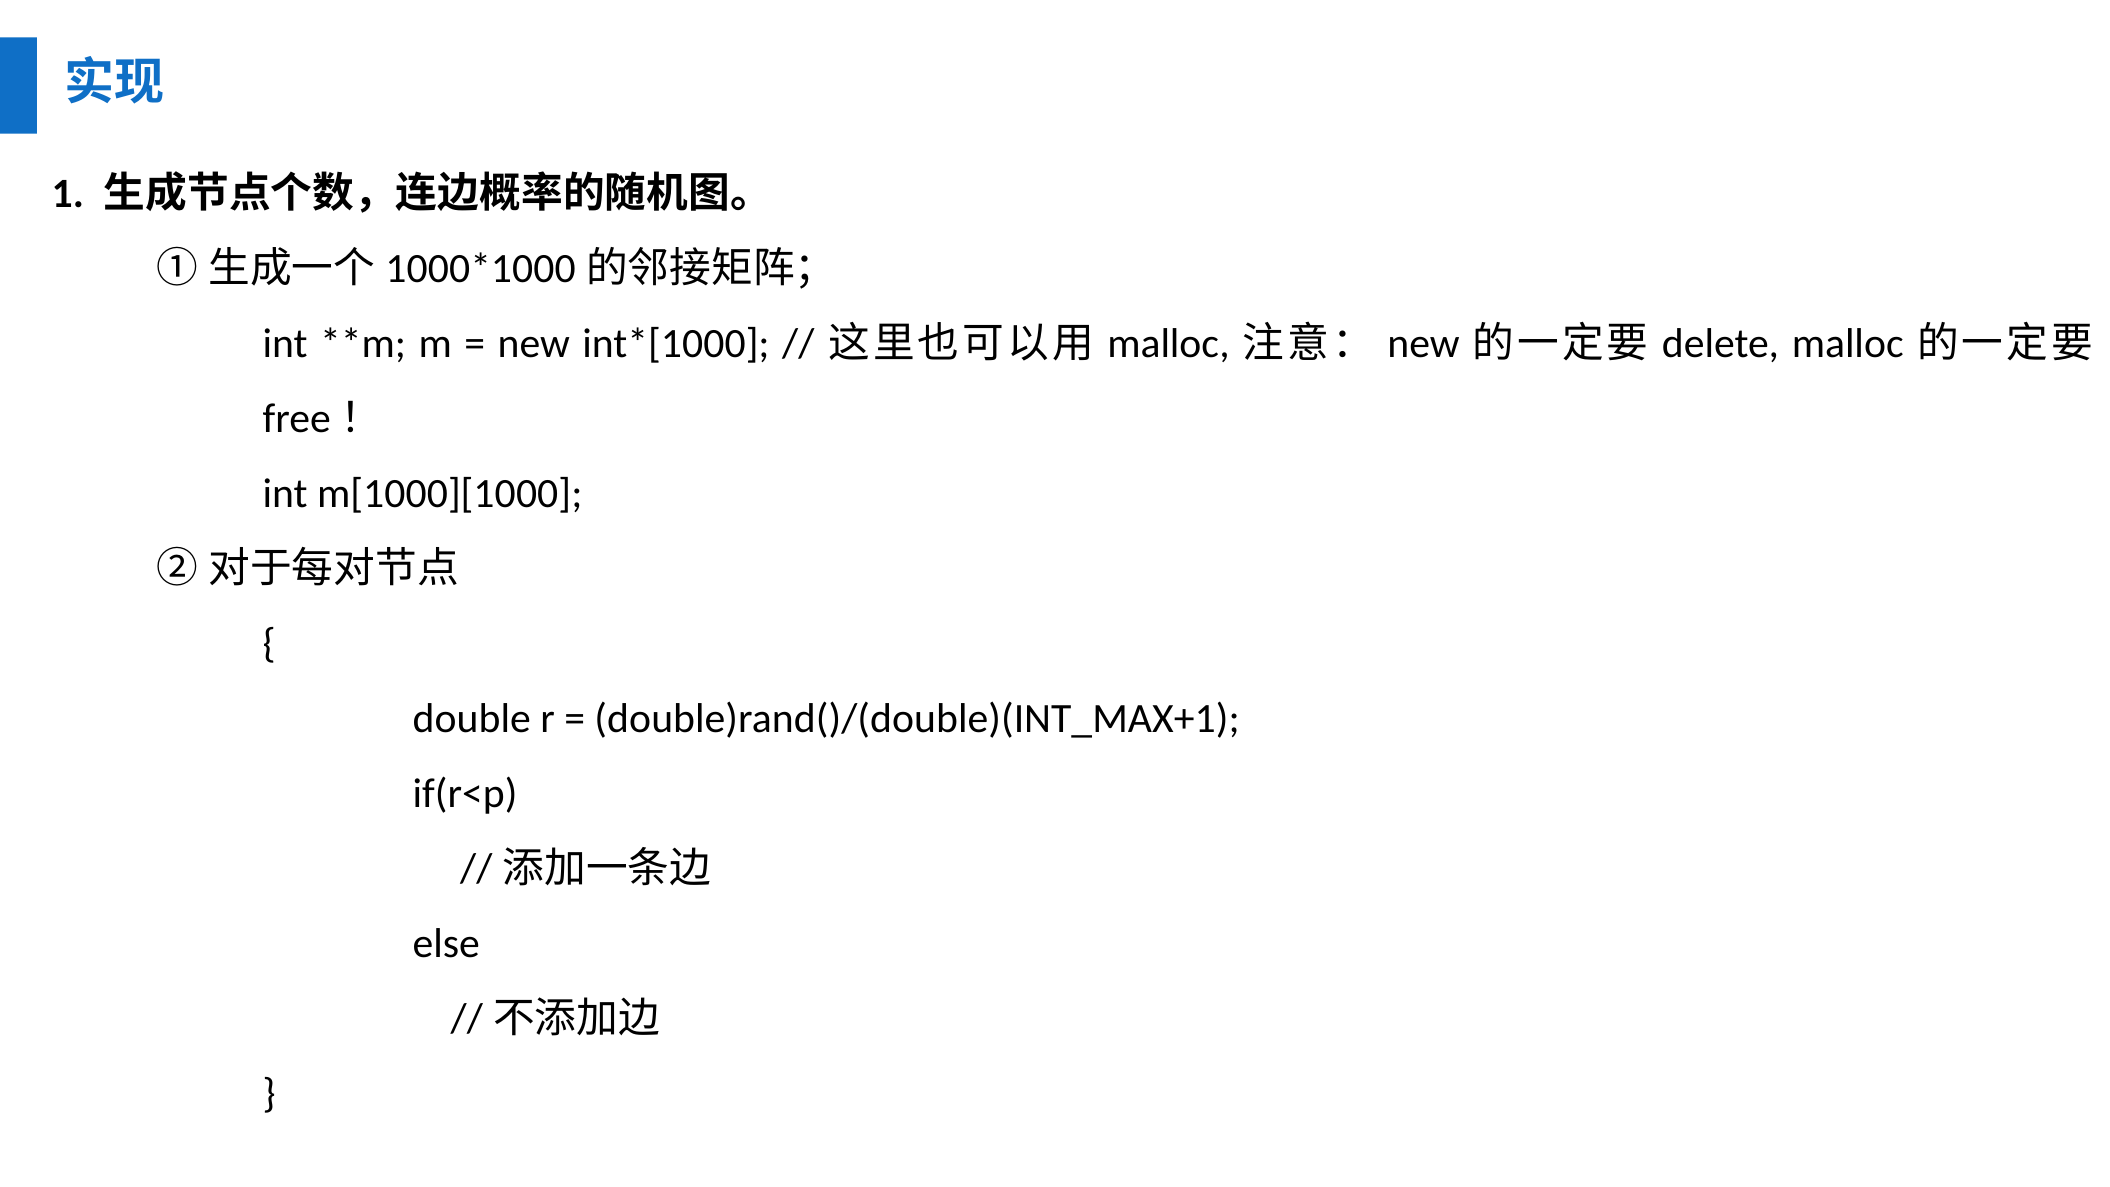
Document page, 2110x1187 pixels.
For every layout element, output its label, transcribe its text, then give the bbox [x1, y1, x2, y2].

text_box 实现 [64, 49, 165, 110]
text_box [0, 36, 38, 135]
